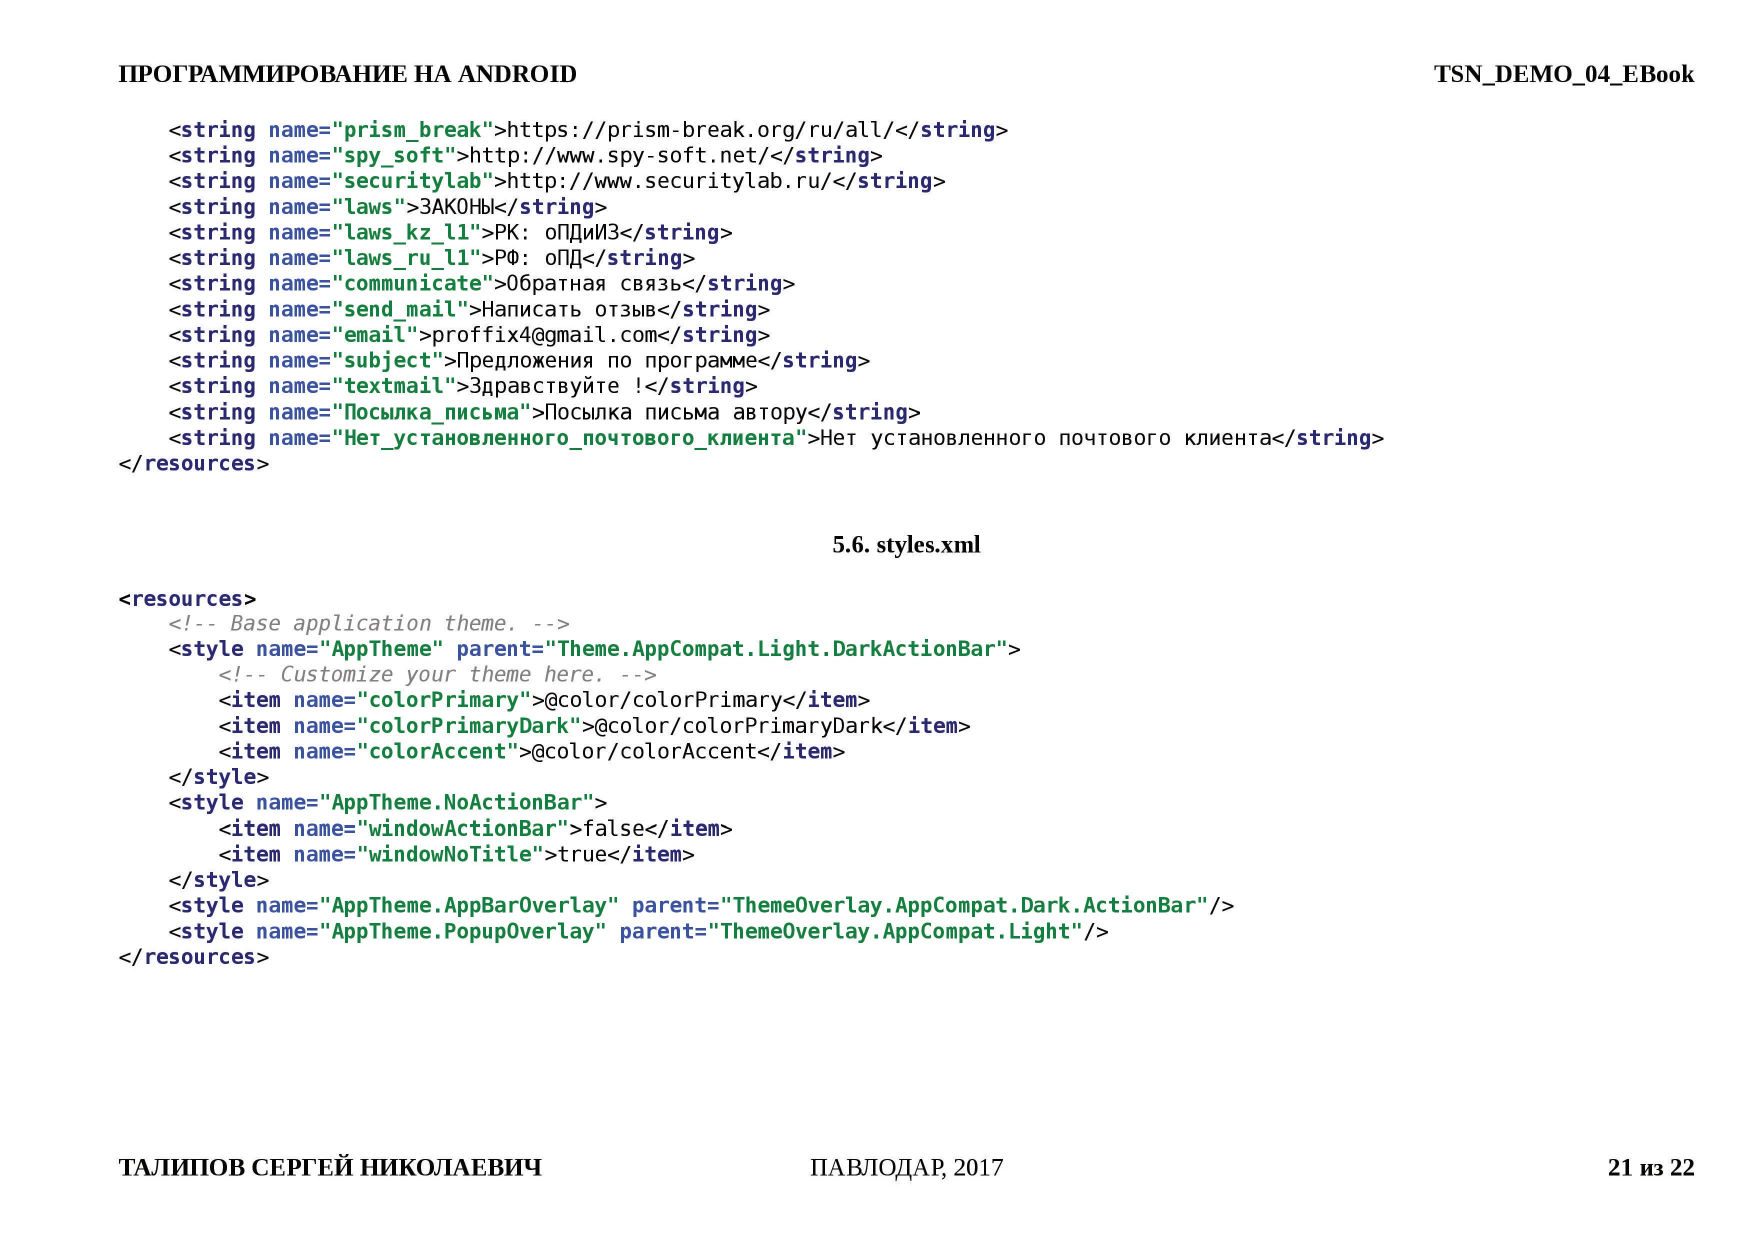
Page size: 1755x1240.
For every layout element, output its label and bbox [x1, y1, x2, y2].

text_box [0, 0, 1754, 1240]
